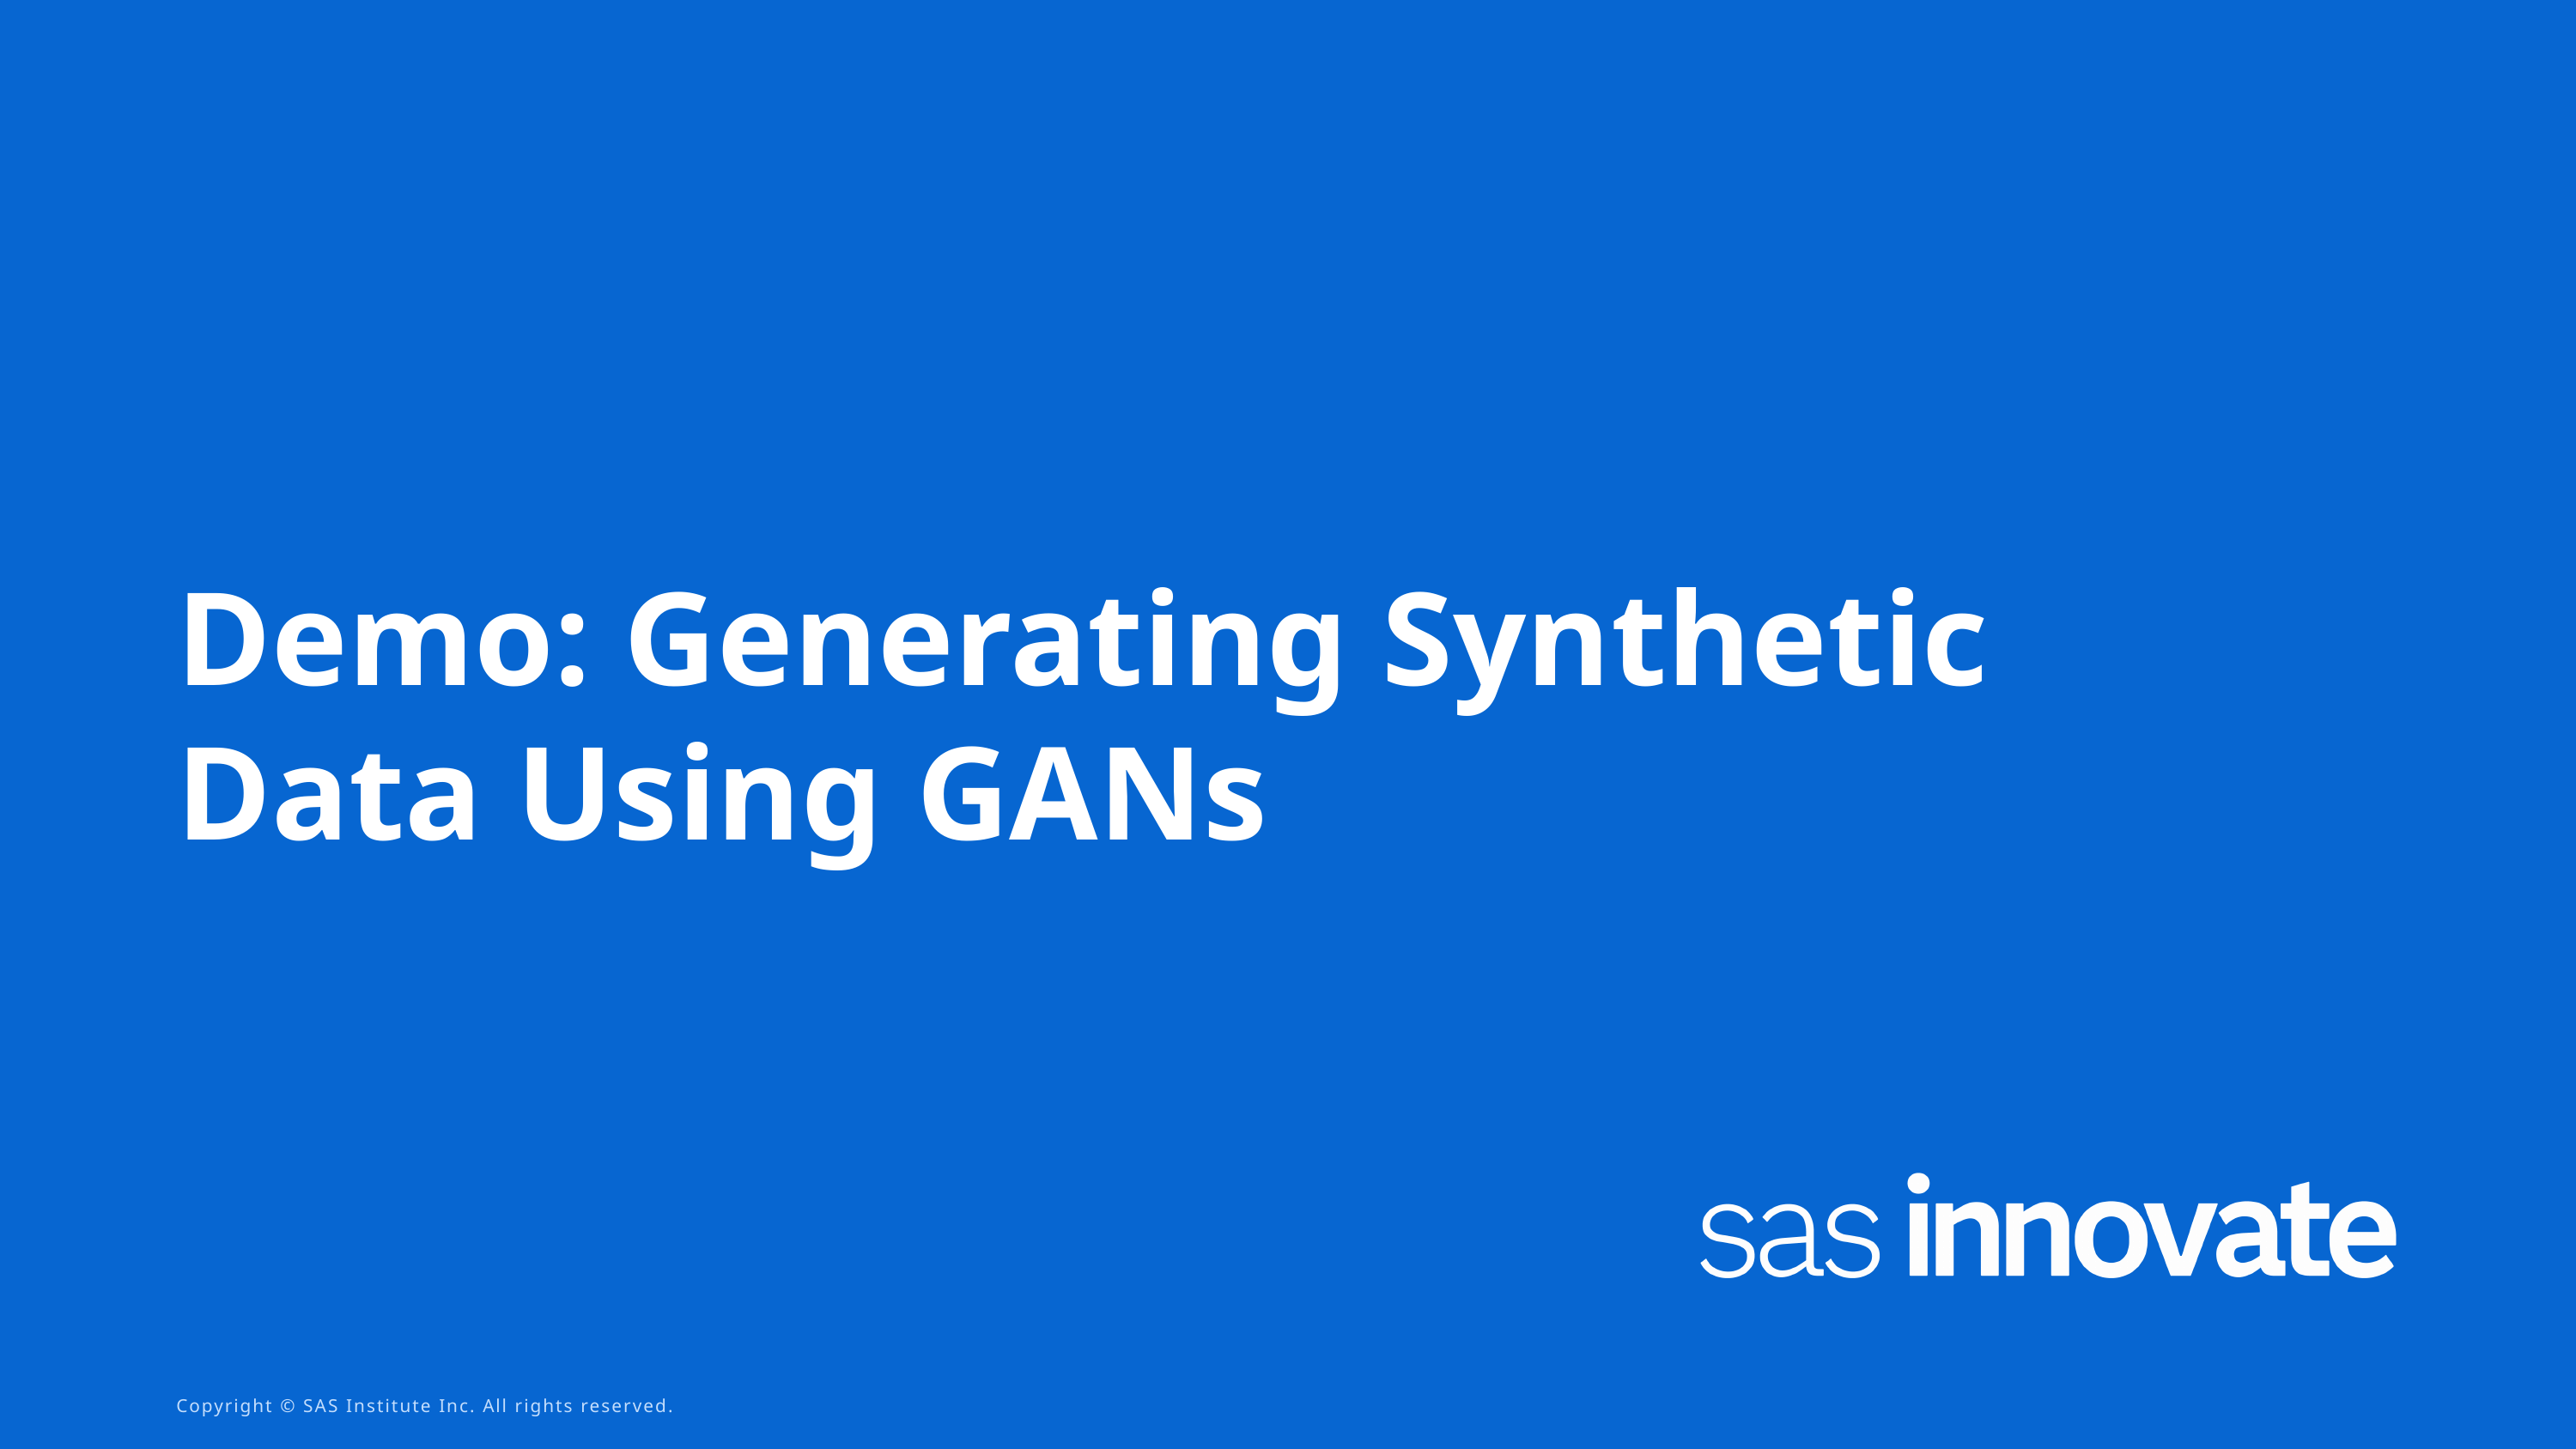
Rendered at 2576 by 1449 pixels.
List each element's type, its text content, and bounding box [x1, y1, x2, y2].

picture [1500, 1112, 2576, 1339]
title Demo: Generating Synthetic Data Using GANs [176, 555, 2017, 894]
